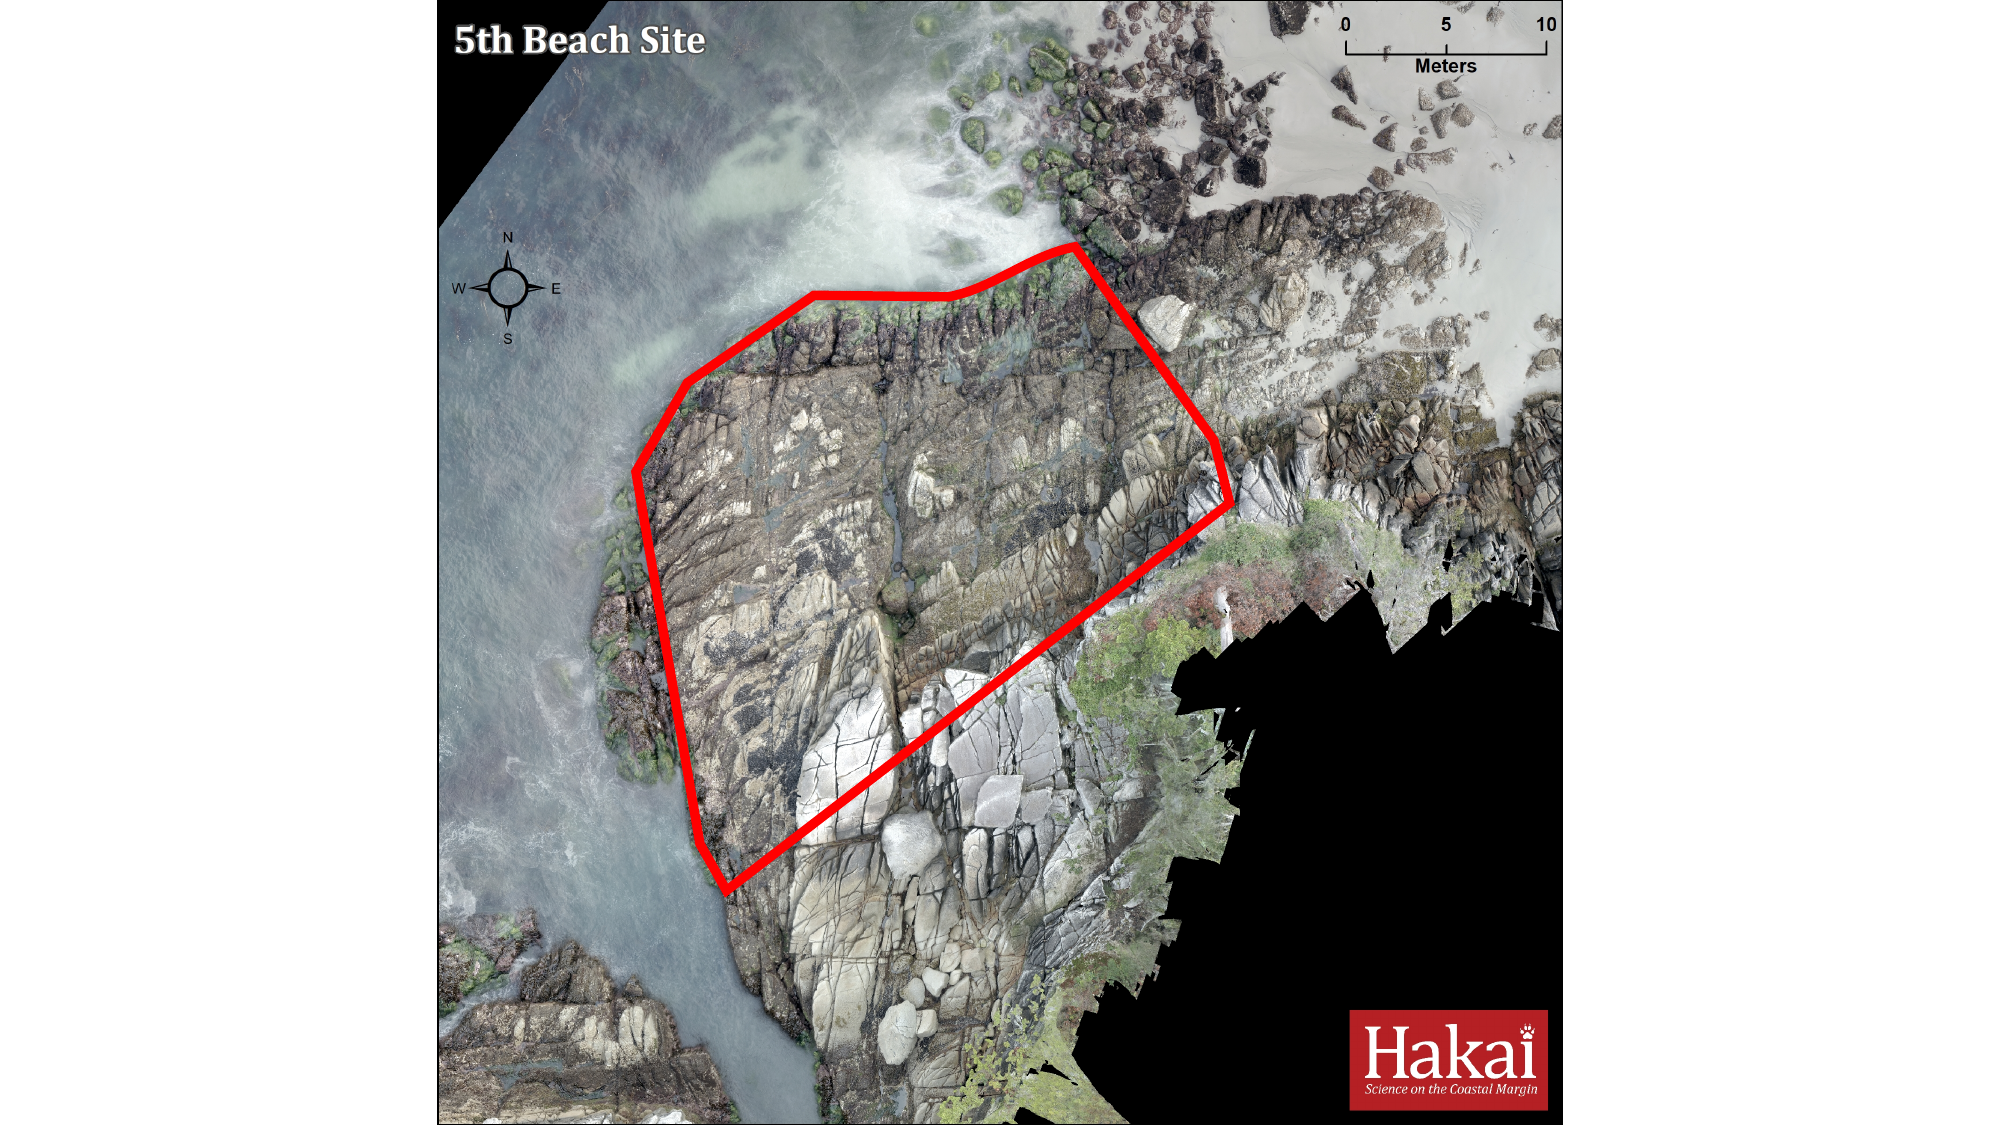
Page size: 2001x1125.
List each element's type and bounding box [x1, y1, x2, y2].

picture [437, 0, 1563, 1125]
